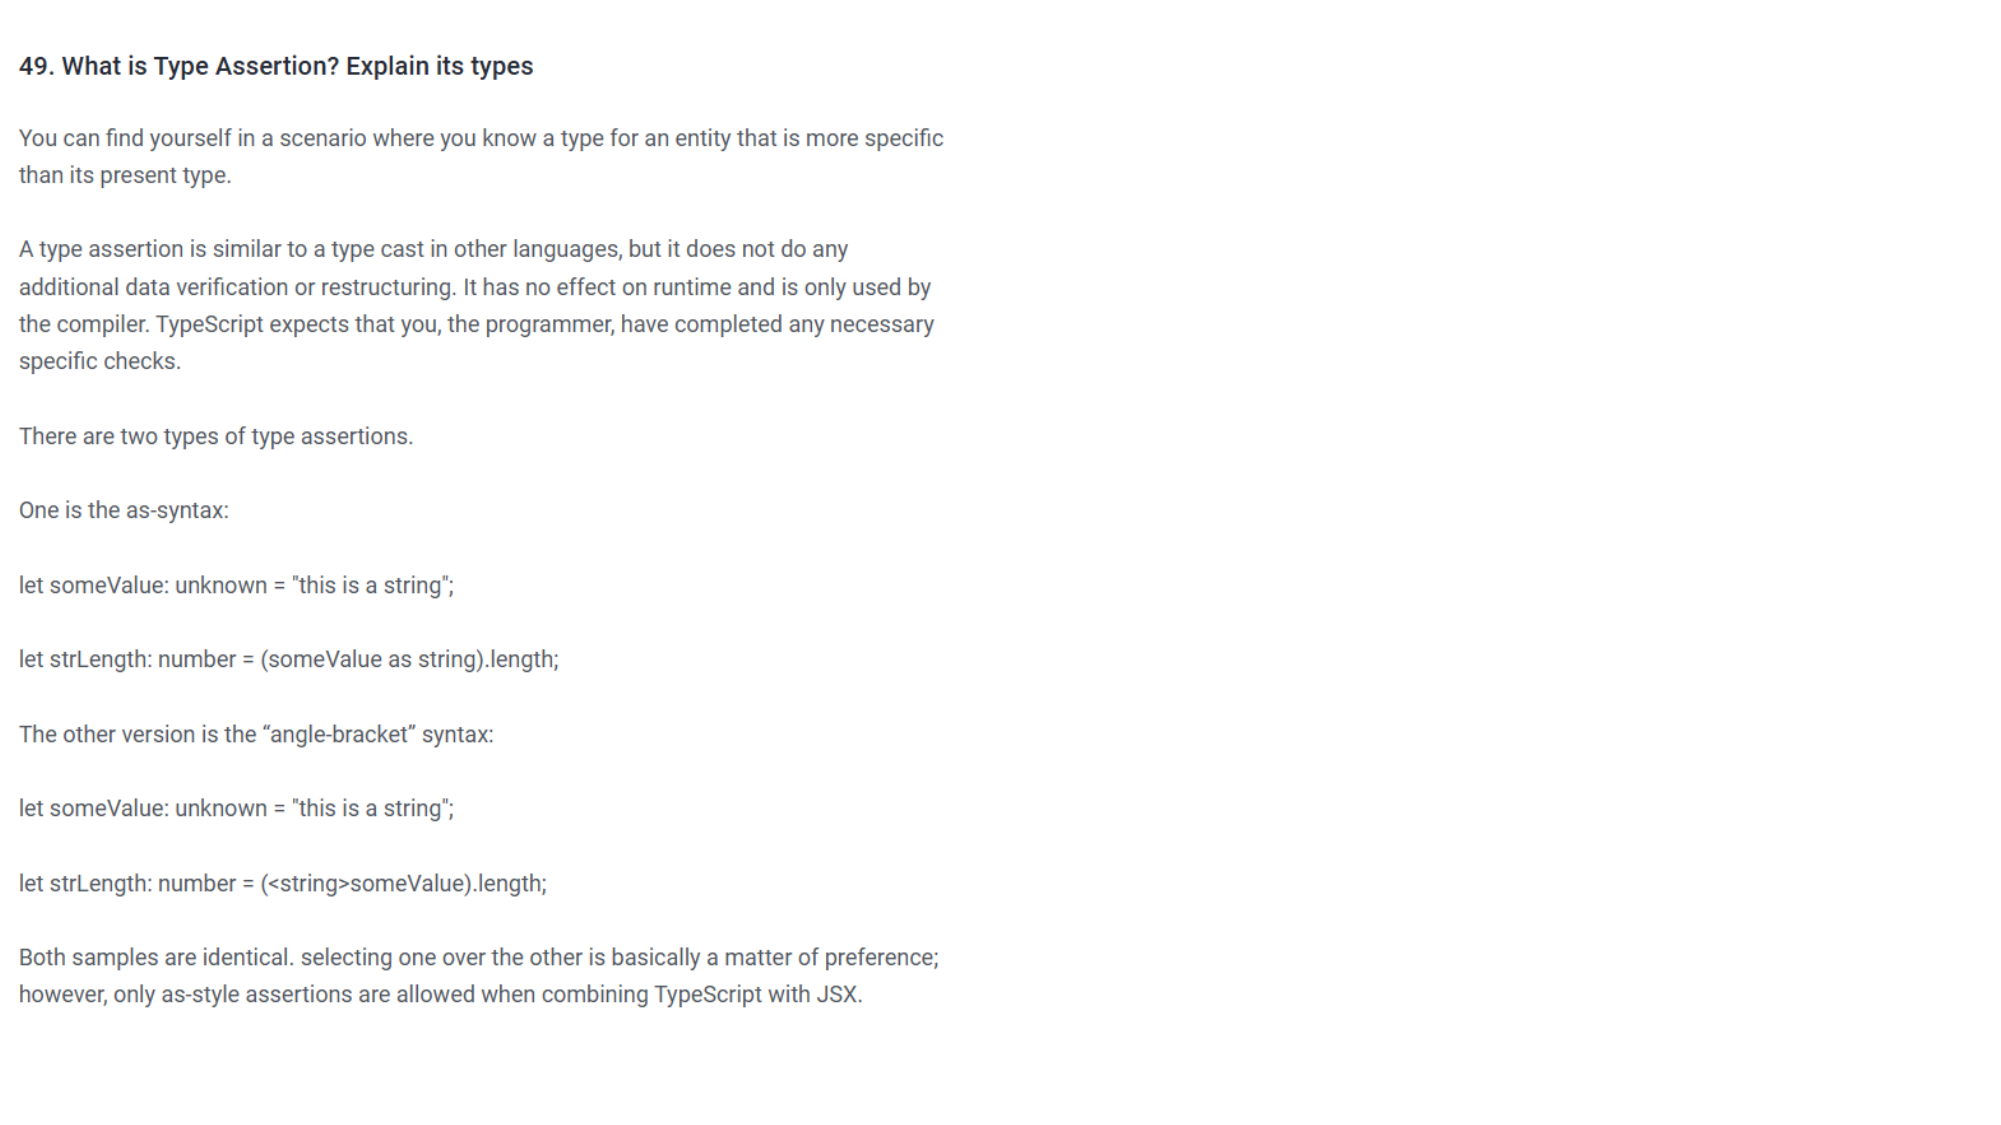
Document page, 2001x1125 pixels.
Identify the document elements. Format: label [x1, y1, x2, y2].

picture [0, 43, 964, 1025]
